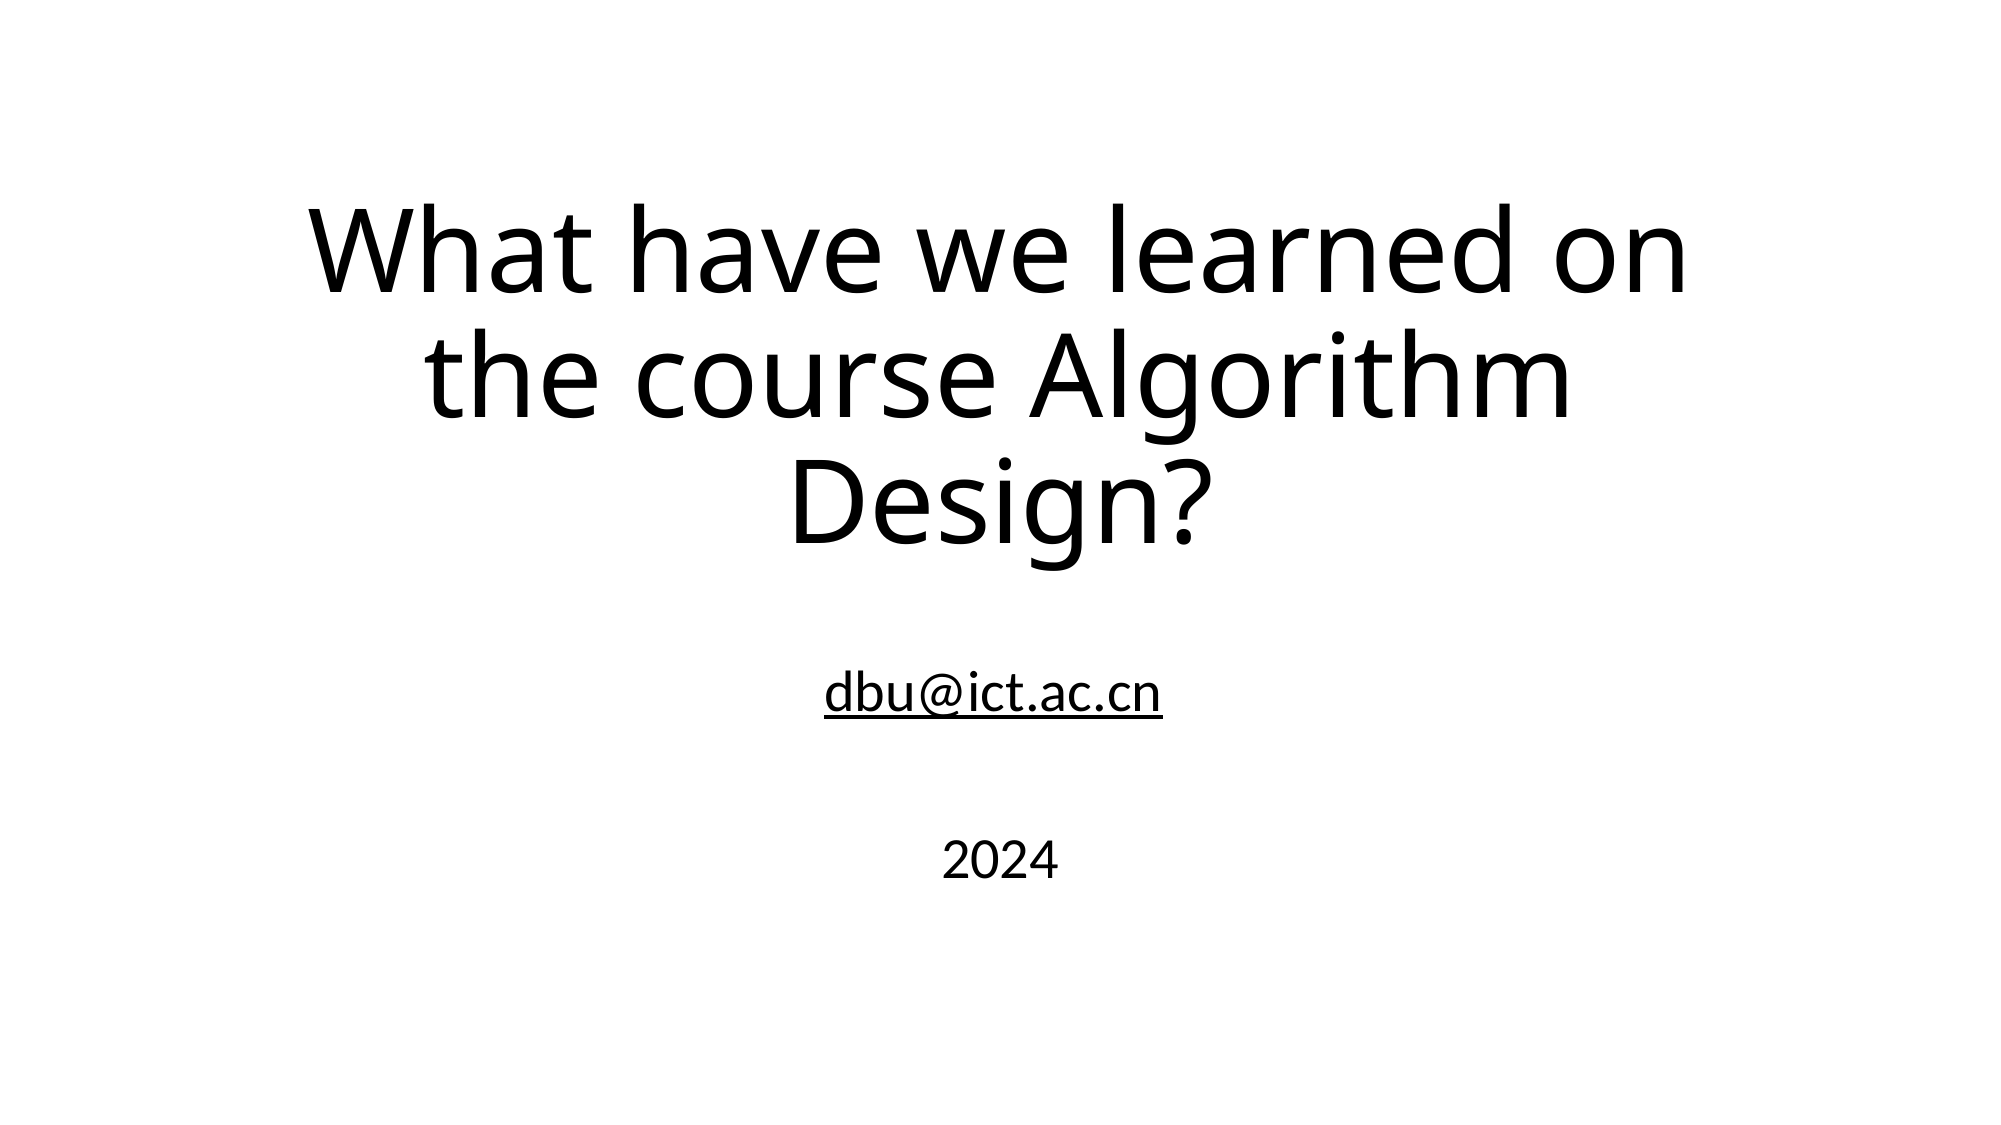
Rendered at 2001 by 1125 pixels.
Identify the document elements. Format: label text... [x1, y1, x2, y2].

subtitle dbu@ict.ac.cn 2024 [249, 653, 1750, 925]
title What have we learned on the course Algorithm Design? [249, 184, 1750, 576]
